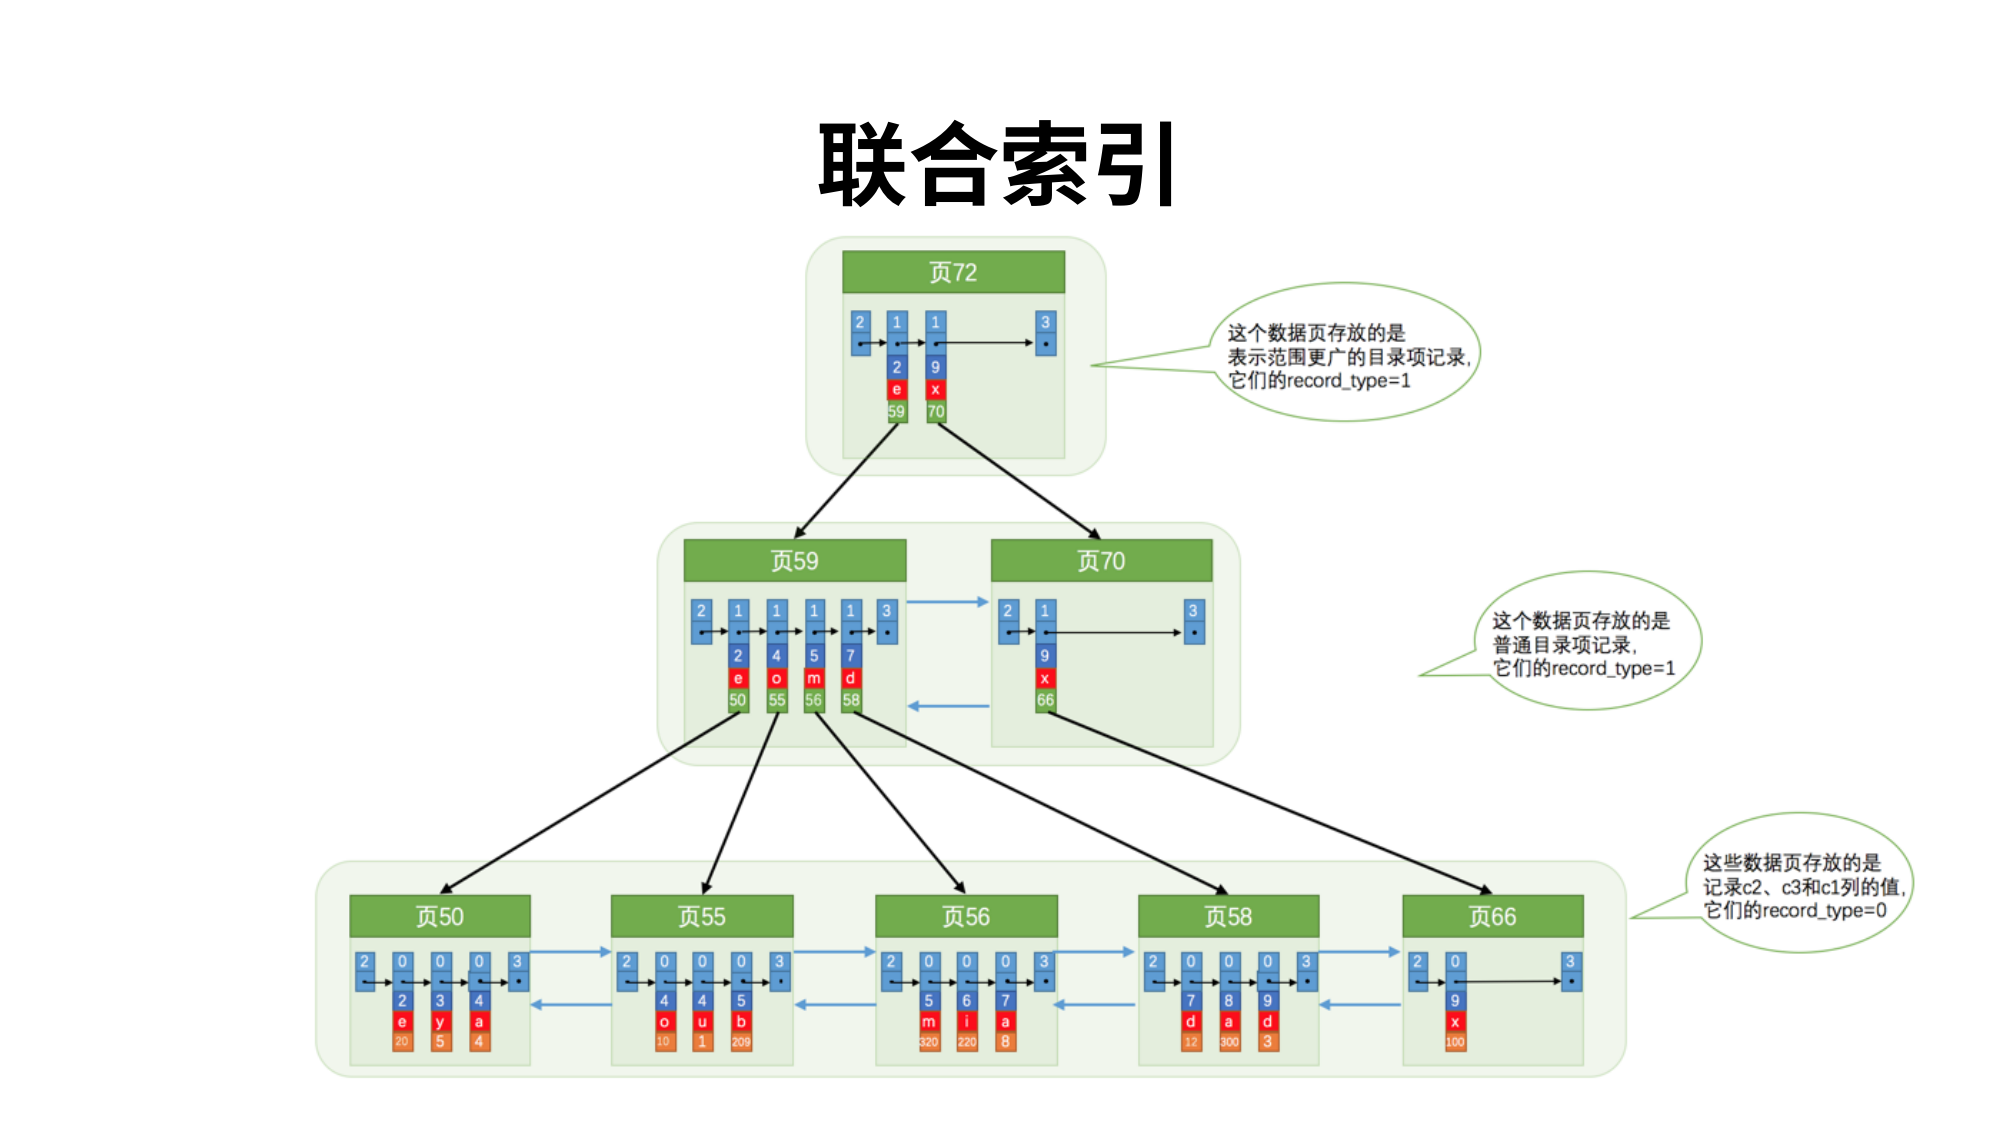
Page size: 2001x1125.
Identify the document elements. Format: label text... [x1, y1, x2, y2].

title 联合索引 [137, 59, 1863, 278]
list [278, 219, 1926, 1101]
